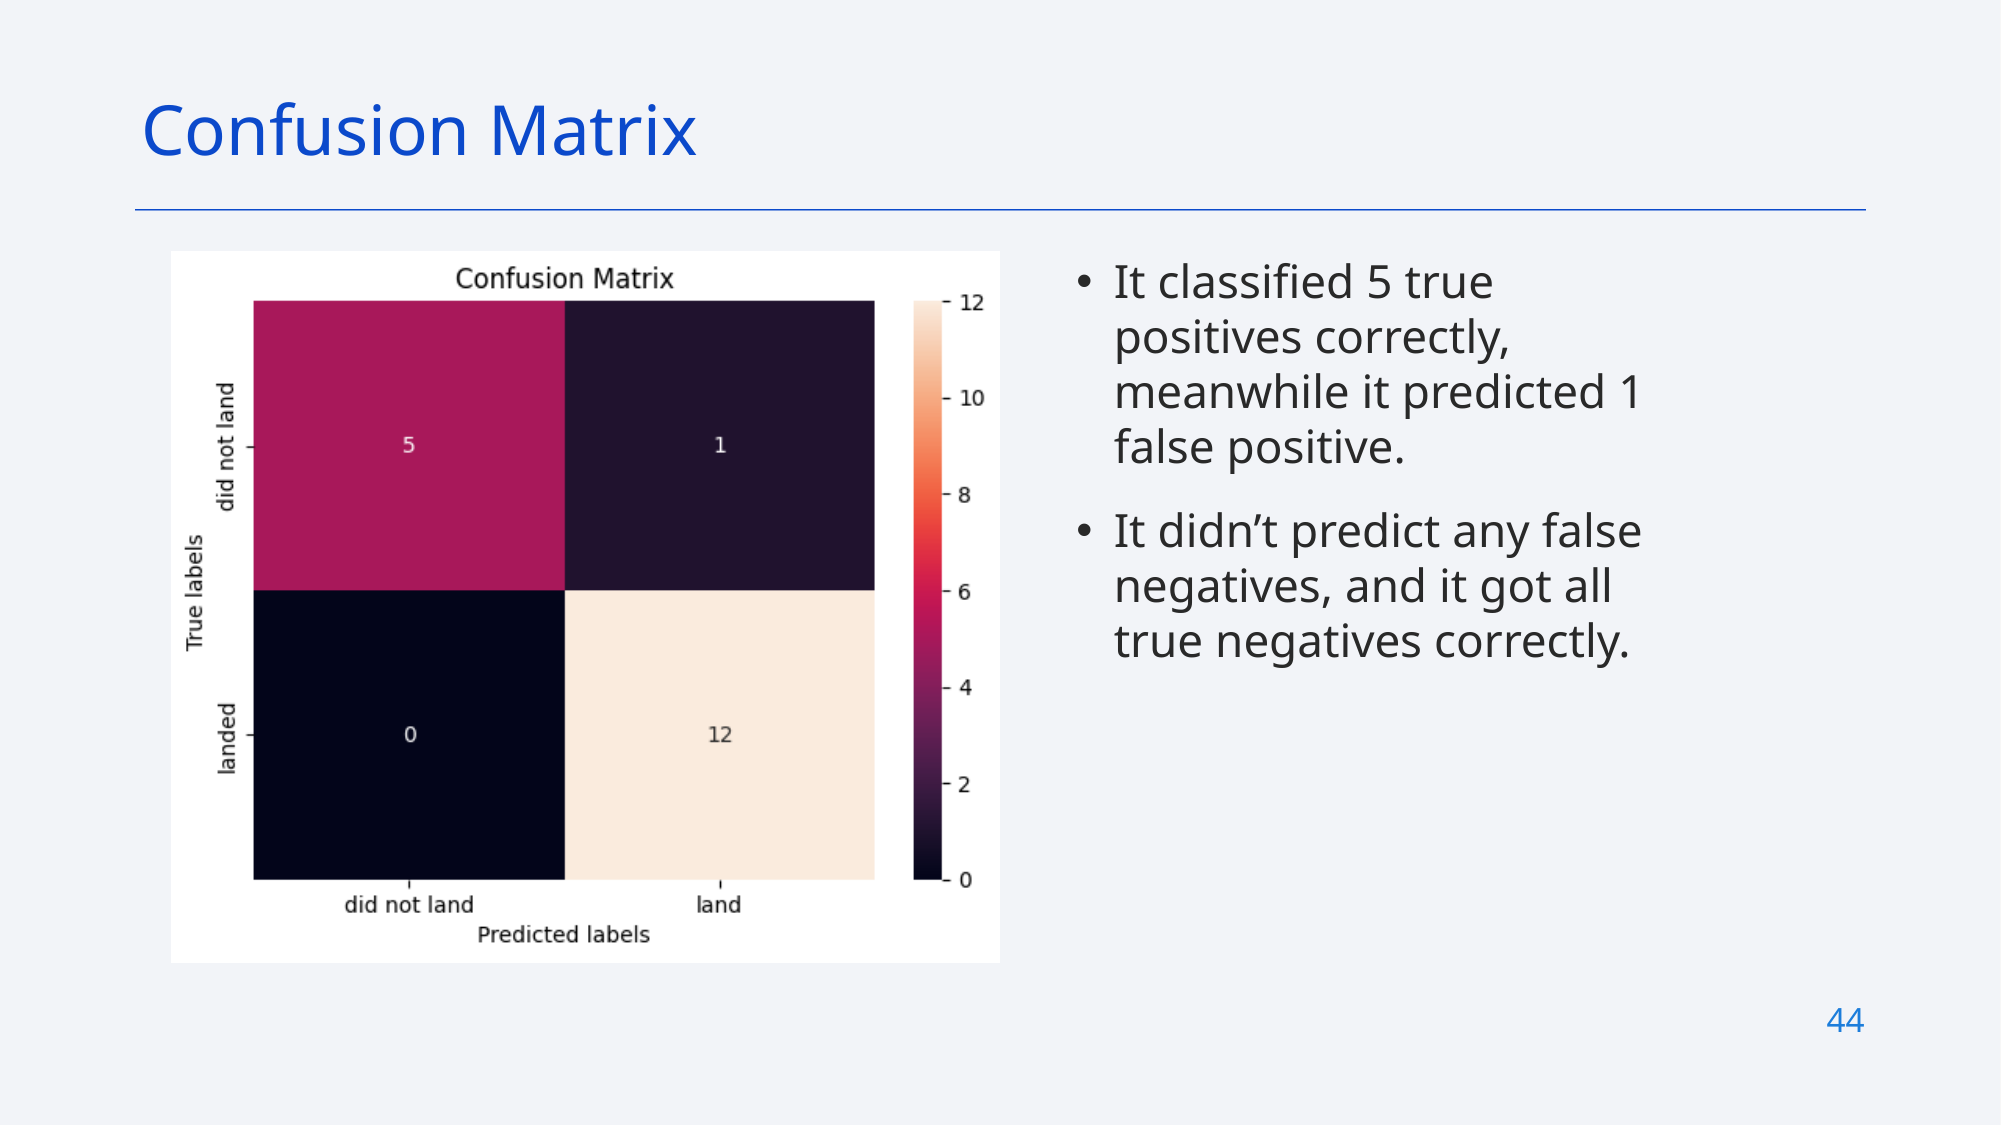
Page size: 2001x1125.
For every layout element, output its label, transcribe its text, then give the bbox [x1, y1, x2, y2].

list It classified 5 true positives correctly, meanwhile it predicted 1 false positive. It didn’t predict any false negatives, and it got all true negatives correctly. [1061, 245, 1682, 963]
picture [0, 0, 2001, 1125]
text_box Confusion Matrix [126, 88, 1852, 179]
slide_number 44 [1429, 988, 1880, 1055]
